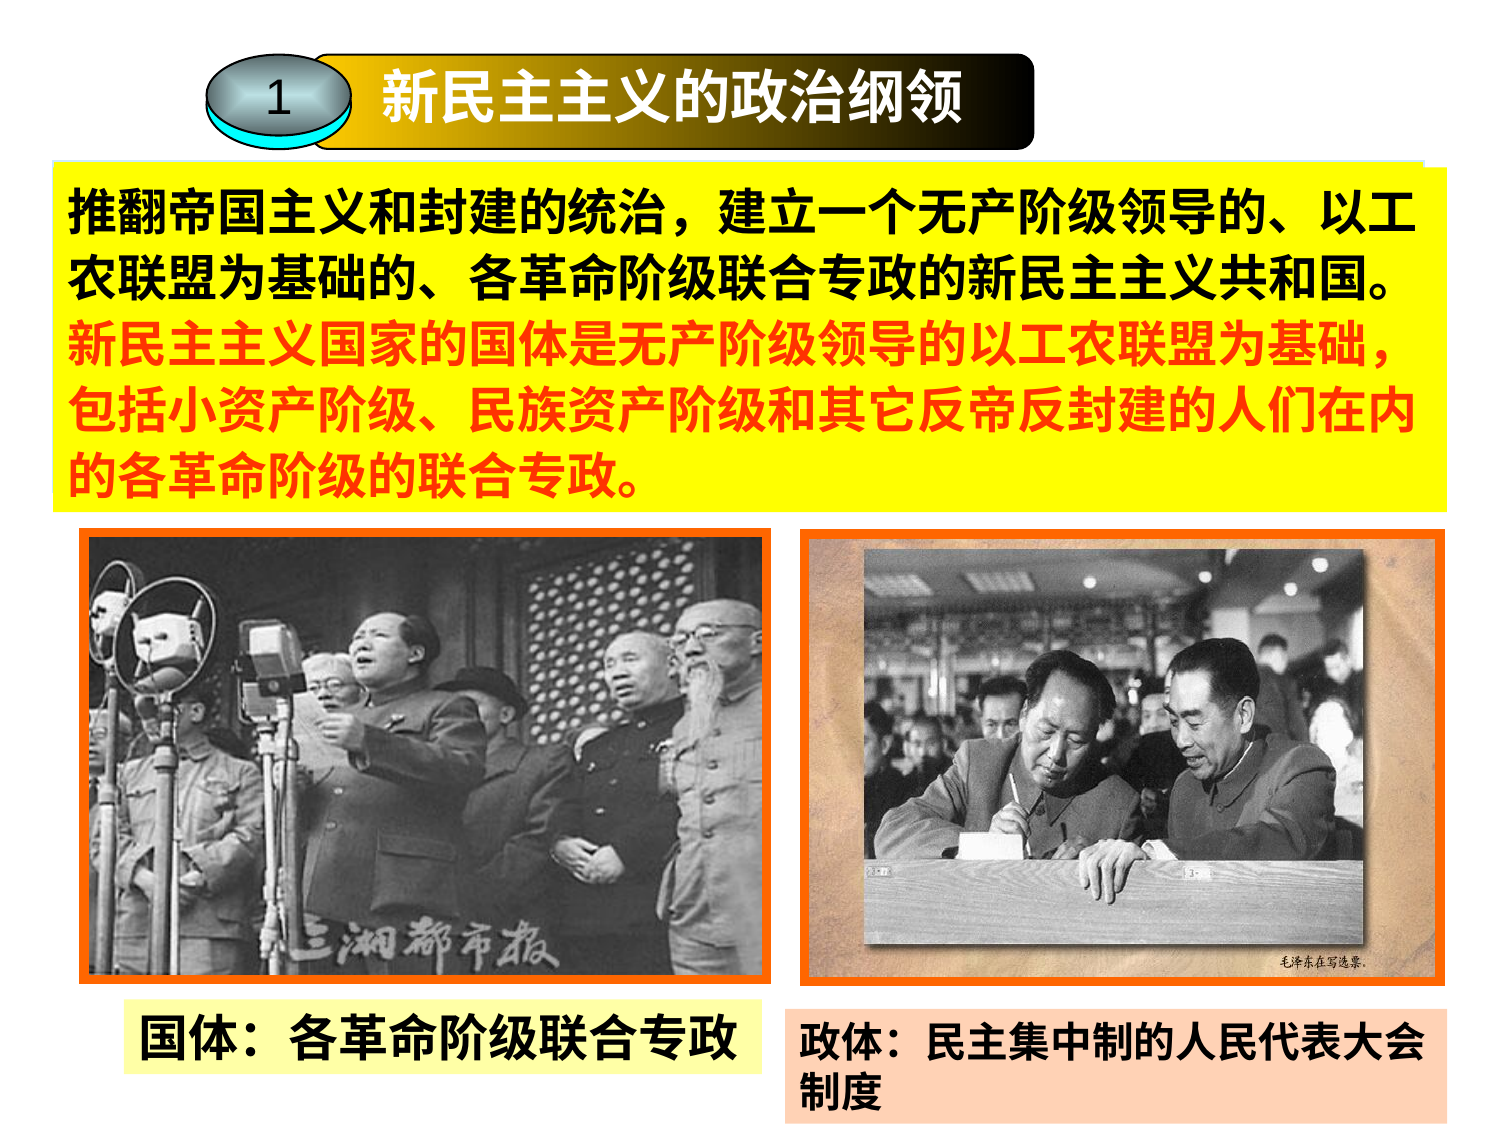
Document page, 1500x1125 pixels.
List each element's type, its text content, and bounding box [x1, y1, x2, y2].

text_box 政体：民主集中制的人民代表大会制度 [785, 1008, 1448, 1124]
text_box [52, 160, 1448, 513]
picture [88, 536, 762, 976]
picture [808, 538, 1436, 977]
text_box 国体：各革命阶级联合专政 [123, 999, 762, 1075]
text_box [206, 54, 1034, 150]
